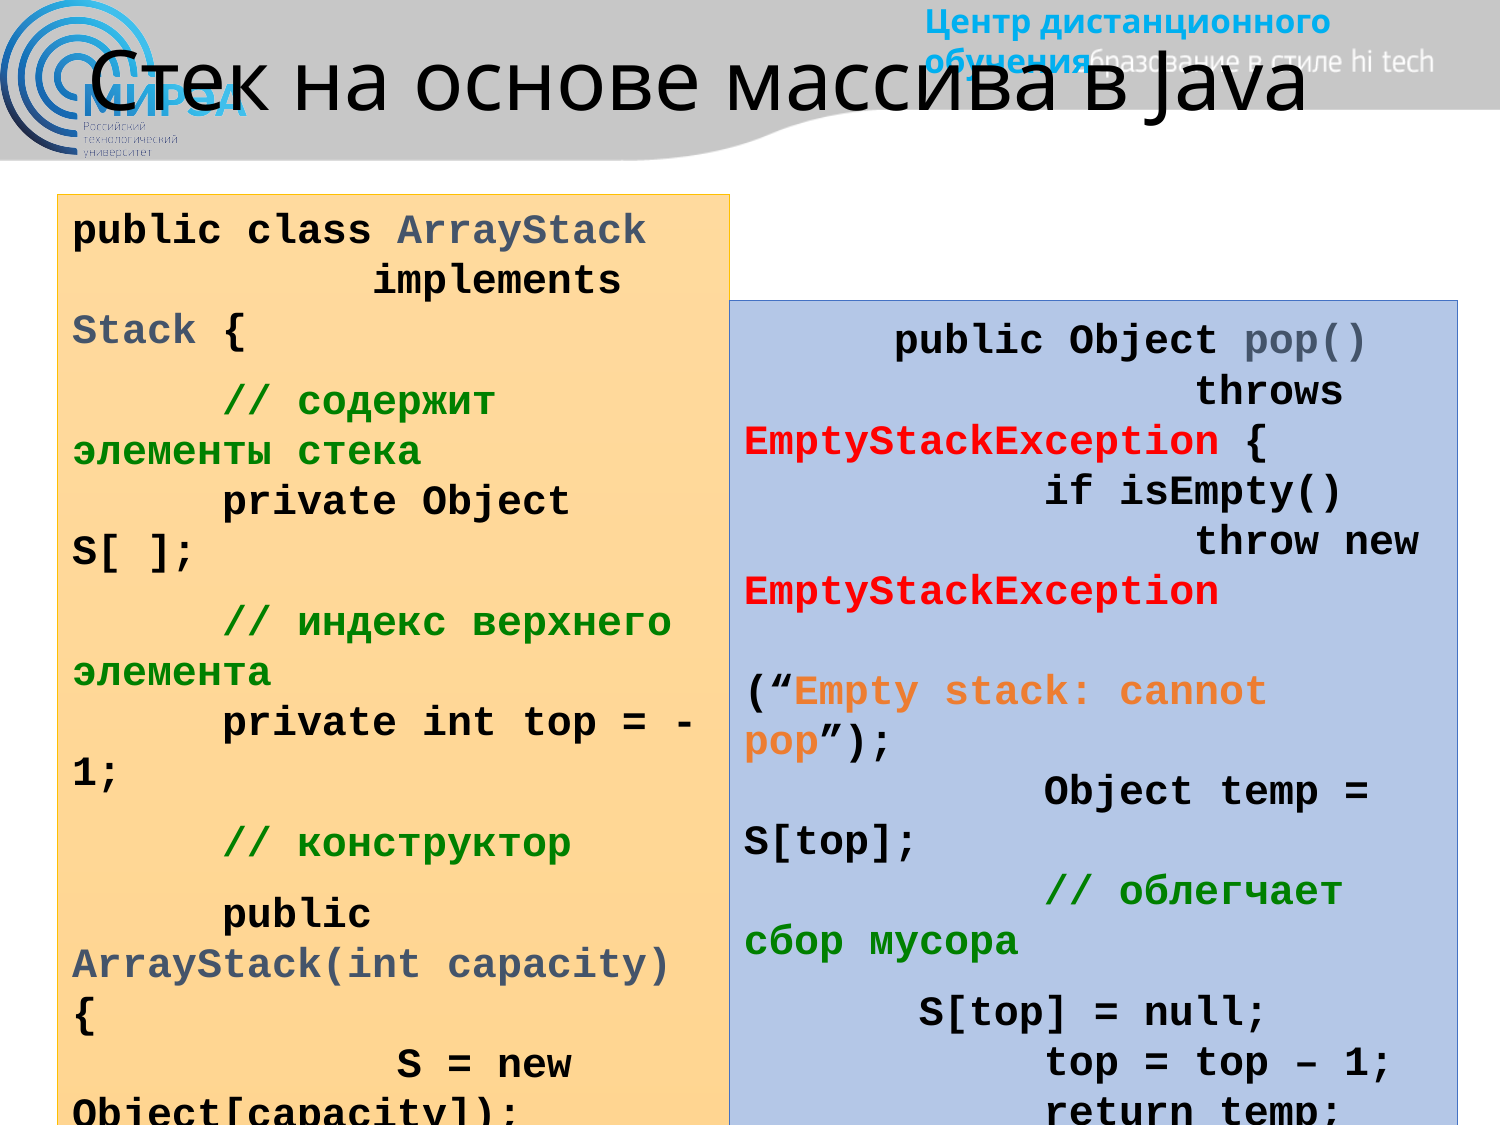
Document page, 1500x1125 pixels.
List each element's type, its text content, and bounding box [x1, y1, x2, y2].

title Стек на основе массива в Java [72, 31, 1468, 195]
text_box public class ArrayStack implements Stack { // содержит элементы стека private Object S[ ]; // индекс верхнего элемента private int top = -1; // конструктор public ArrayStack(int capacity) { S = new Object[capacity]); } [57, 194, 730, 1125]
text_box public Object pop() throws EmptyStackException { if isEmpty() throw new EmptyStackException (“Empty stack: cannot pop”); Object temp = S[top]; // облегчает сбор мусора S[top] = null; top = top – 1; return temp; } [729, 300, 1458, 1125]
picture [0, 0, 247, 159]
